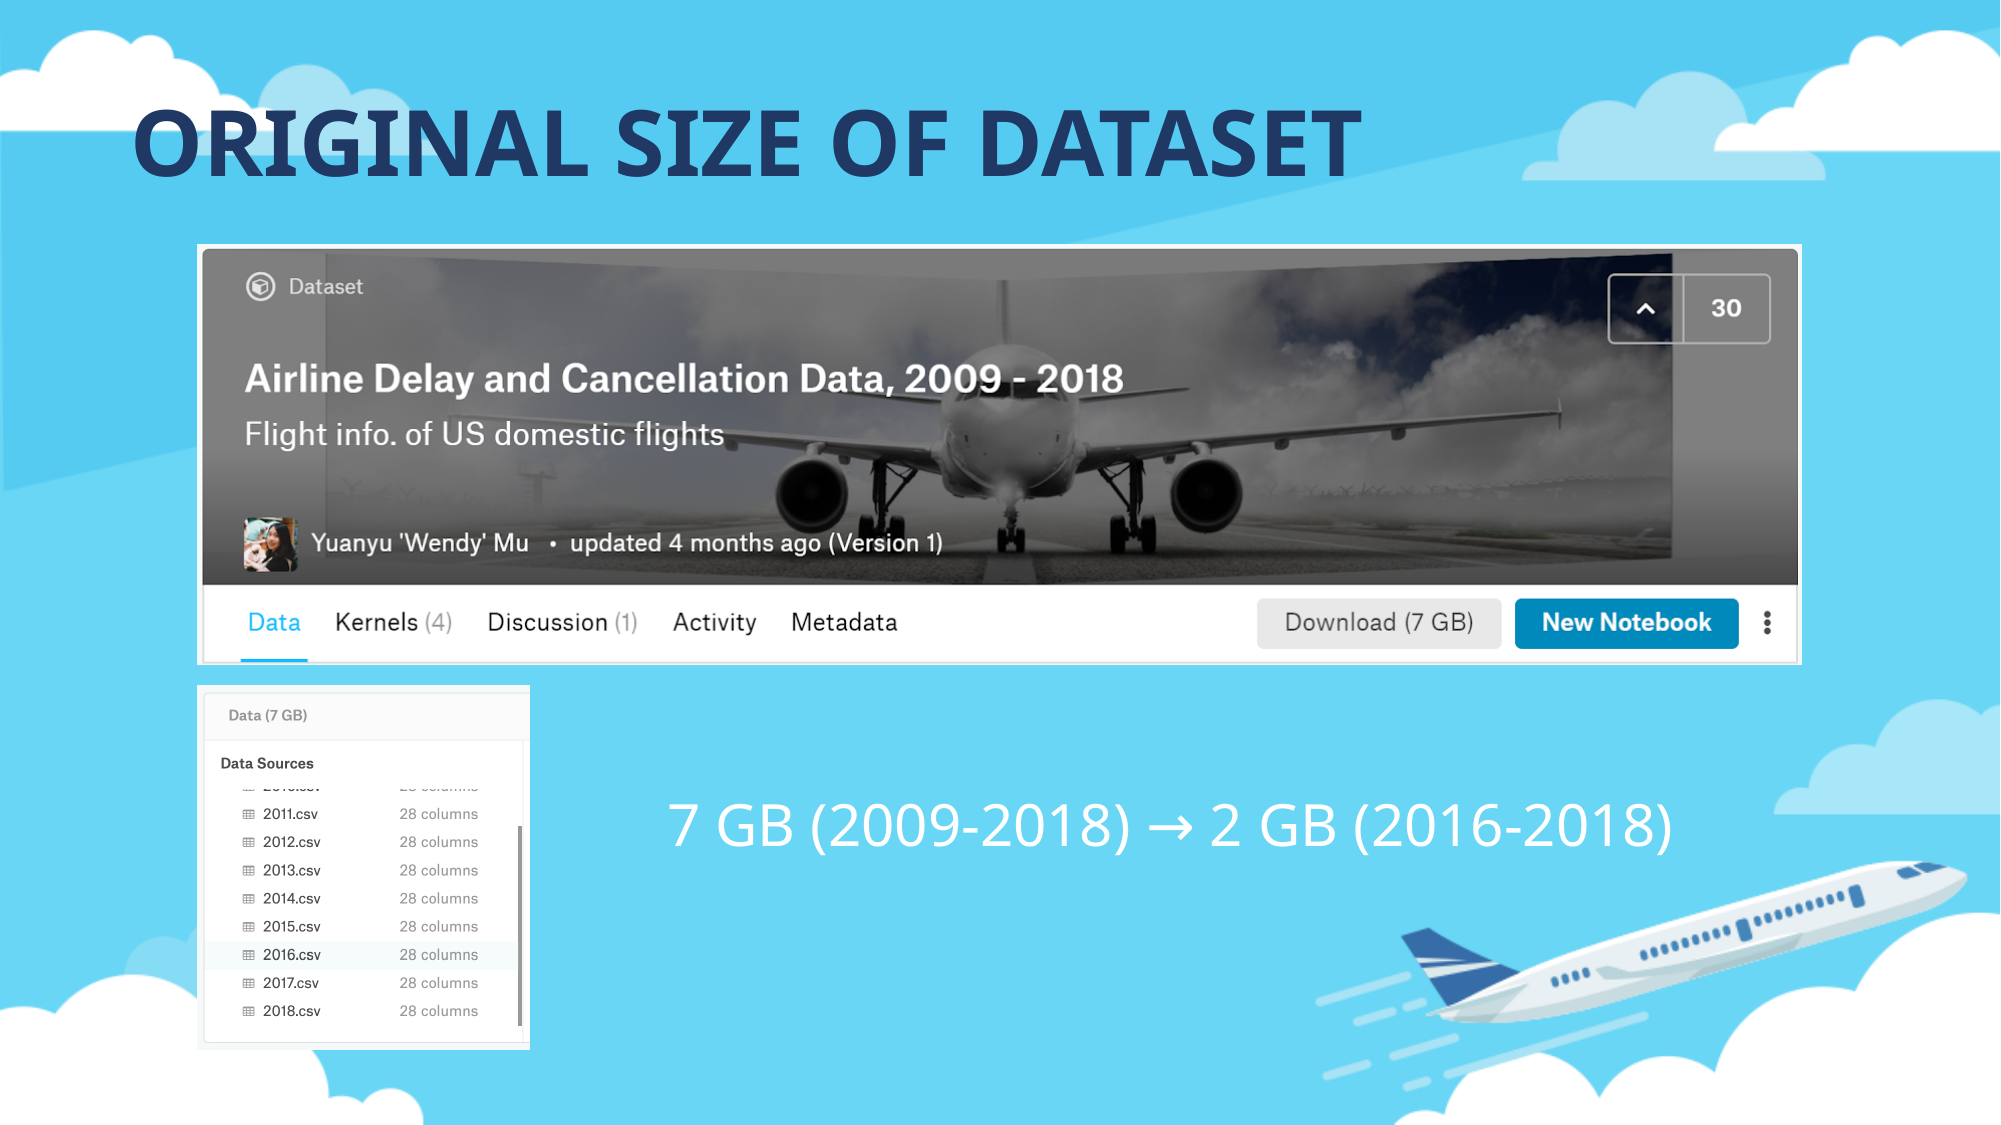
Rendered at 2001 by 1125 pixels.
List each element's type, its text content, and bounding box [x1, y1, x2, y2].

title ORIGINAL SIZE OF DATASET [115, 37, 1841, 256]
picture [0, 0, 2001, 1125]
list 7 GB (2009-2018) → 2 GB (2016-2018) [652, 789, 1740, 1050]
